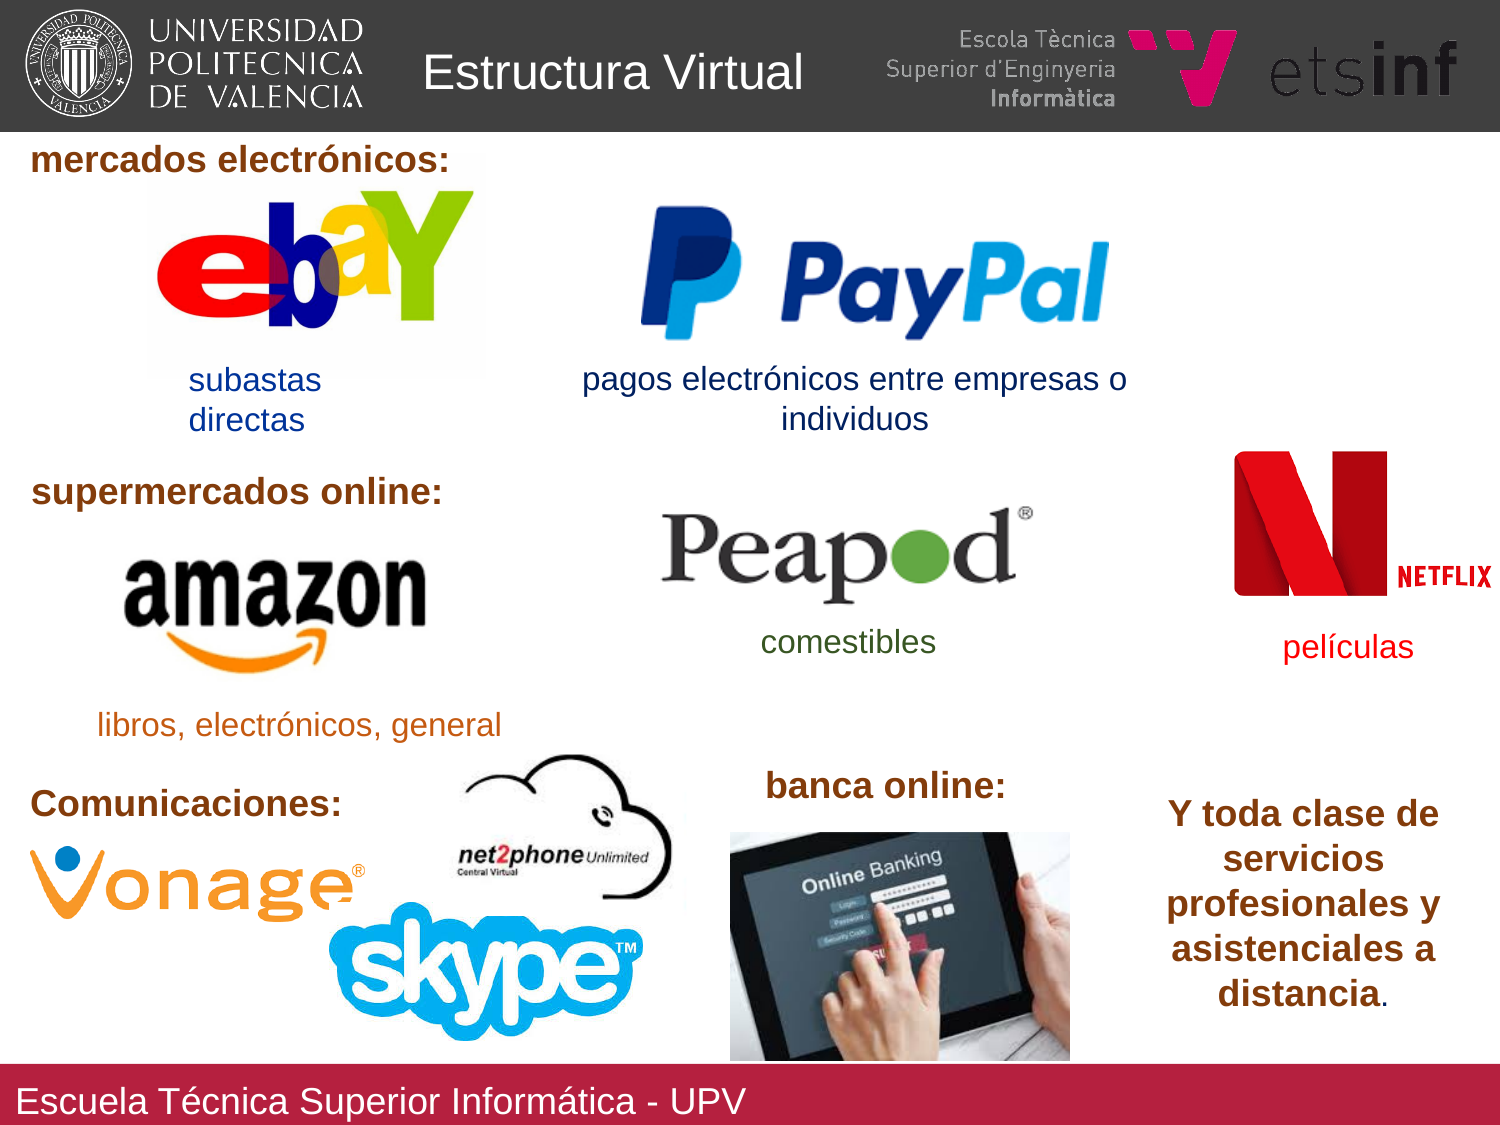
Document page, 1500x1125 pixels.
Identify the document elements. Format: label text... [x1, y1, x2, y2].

text_box supermercados online: [16, 459, 497, 520]
text_box Estructura Virtual [407, 32, 824, 109]
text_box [1233, 450, 1500, 674]
picture [417, 753, 687, 938]
text_box Y toda clase de servicios profesionales y asistenciales a distancia. [1141, 781, 1466, 1024]
text_box banca online: [749, 753, 1122, 815]
text_box Comunicaciones: [15, 771, 388, 833]
picture [476, 954, 643, 1041]
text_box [81, 530, 536, 752]
picture [875, 20, 1466, 121]
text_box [656, 490, 1055, 669]
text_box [146, 152, 487, 407]
picture [729, 831, 1070, 1061]
picture [24, 6, 364, 120]
picture [27, 842, 406, 942]
picture [353, 919, 619, 1025]
picture [625, 943, 636, 953]
picture [329, 957, 456, 1041]
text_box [496, 142, 1215, 406]
text_box mercados electrónicos: [15, 127, 545, 188]
